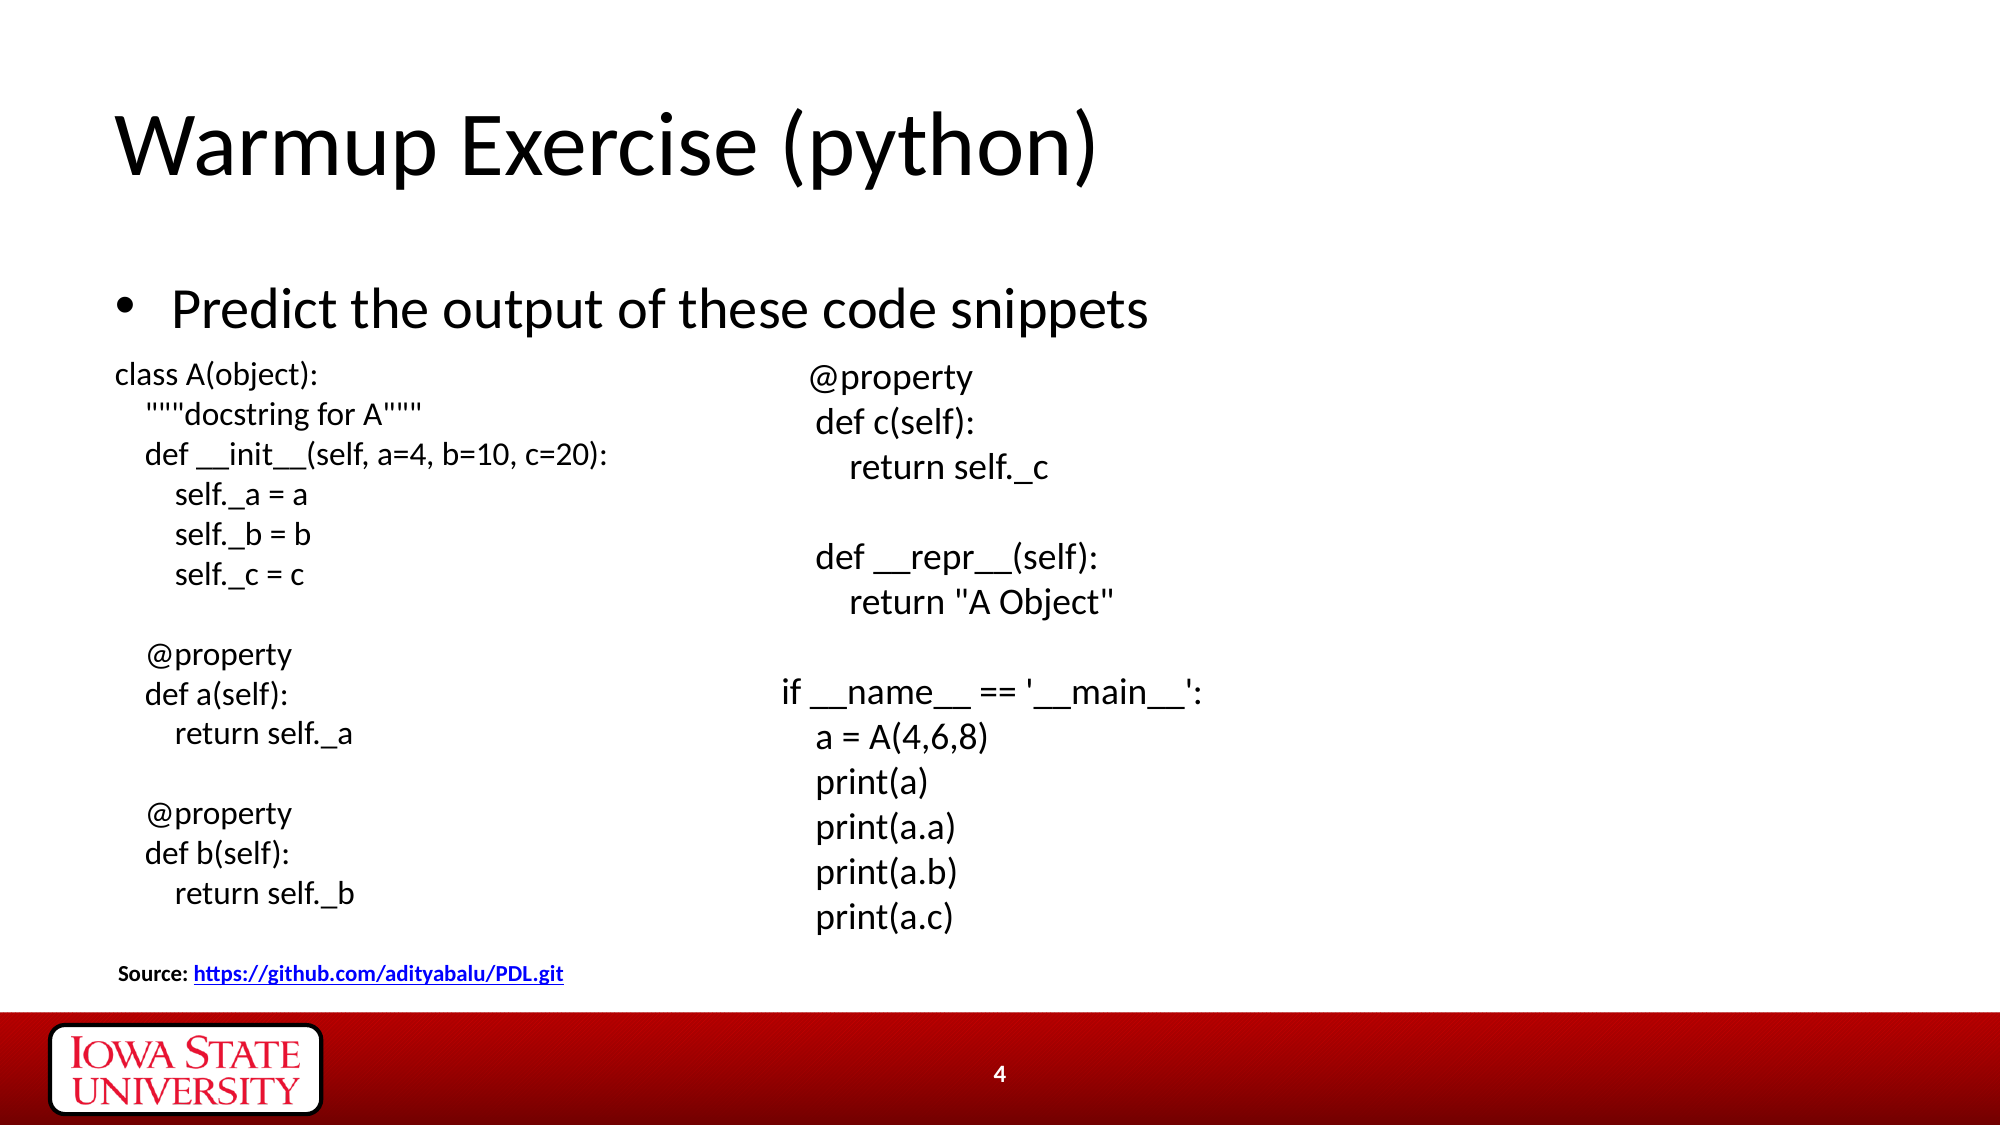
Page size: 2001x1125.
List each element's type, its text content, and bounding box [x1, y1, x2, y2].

picture [71, 1035, 300, 1105]
text_box class A(object): """docstring for A""" def __init__(self, a=4, b=10, c=20): self._a = a self._b = b self._c = c @property def a(self): return self._a @property def b(self): return self._b [99, 344, 1100, 959]
title Warmup Exercise (python) [99, 45, 1900, 233]
list Predict the output of these code snippets [99, 262, 1605, 344]
slide_number 4 [766, 1042, 1234, 1103]
text_box @property def c(self): return self._c def __repr__(self): return "A Object" if __name__ == '__main__': a = A(4,6,8) print(a) print(a.a) print(a.b) print(a.c) [766, 344, 1767, 945]
list Predict the output of these code snippets [99, 945, 1605, 1005]
text_box Source: https://github.com/adityabalu/PDL.git [103, 959, 585, 994]
